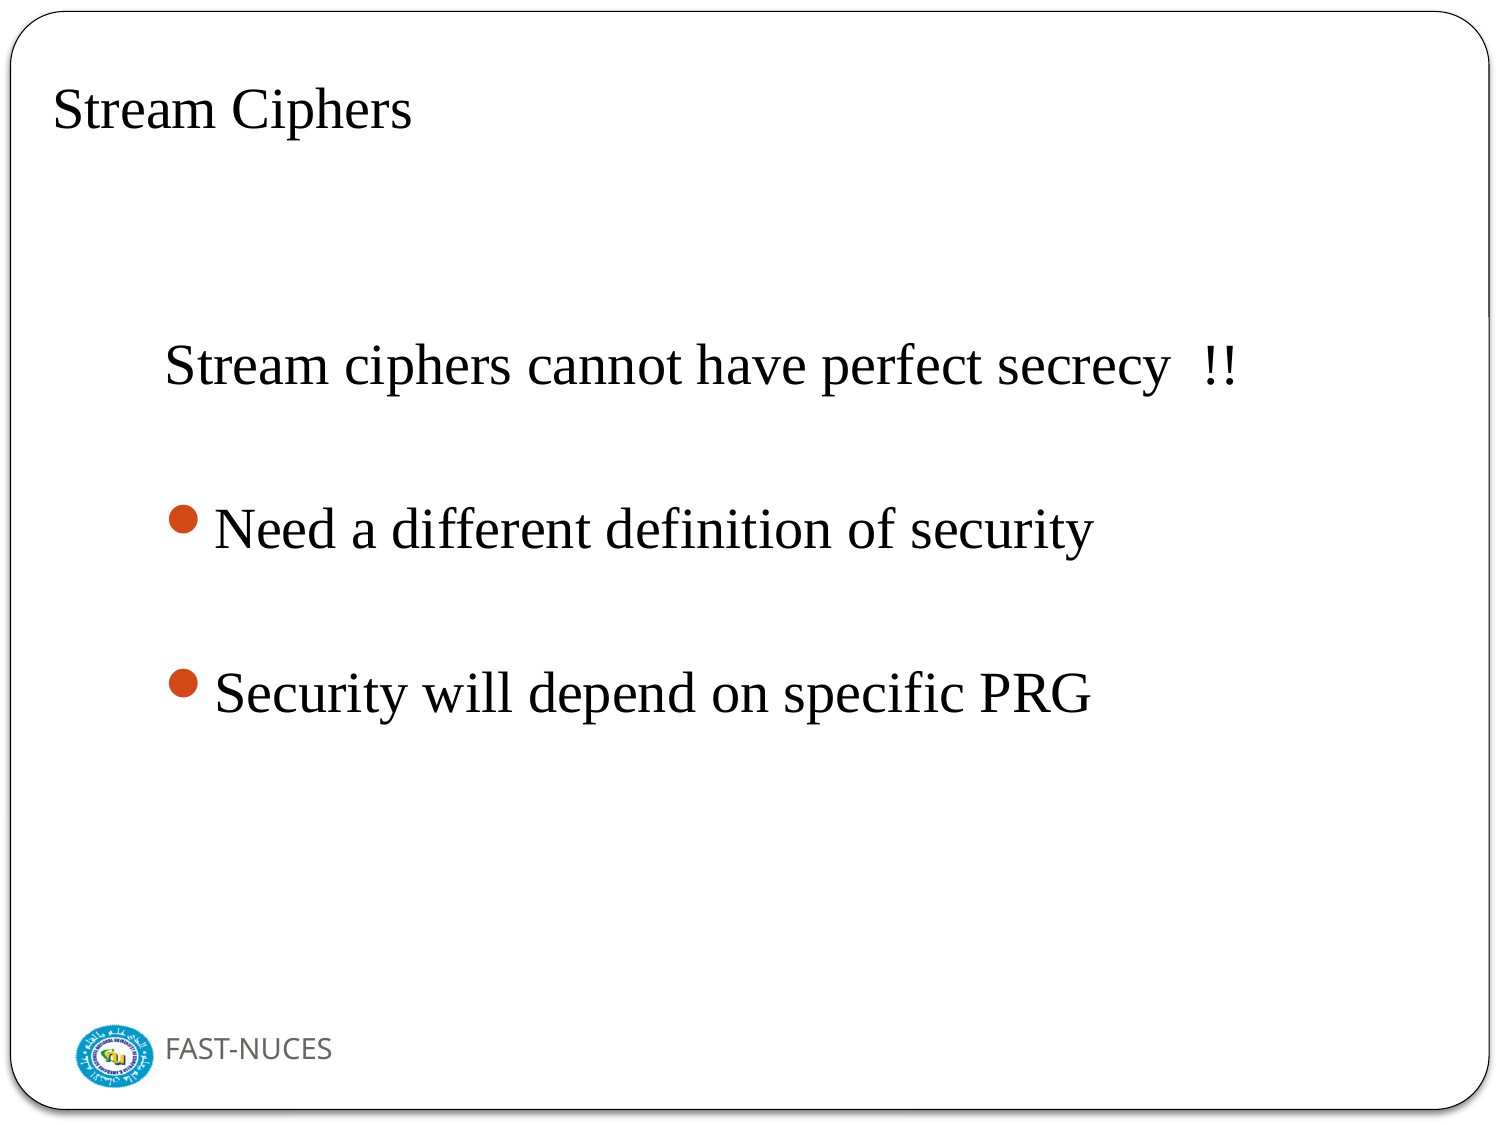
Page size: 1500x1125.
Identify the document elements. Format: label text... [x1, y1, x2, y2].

title Stream Ciphers [37, 62, 1313, 155]
picture [74, 1024, 154, 1088]
picture [123, 1060, 154, 1088]
picture [91, 1038, 138, 1075]
list Stream ciphers cannot have perfect secrecy !! Need a different definition of security Security will depend on specific PRG [150, 237, 1425, 988]
footer FAST-NUCES [150, 1012, 800, 1088]
